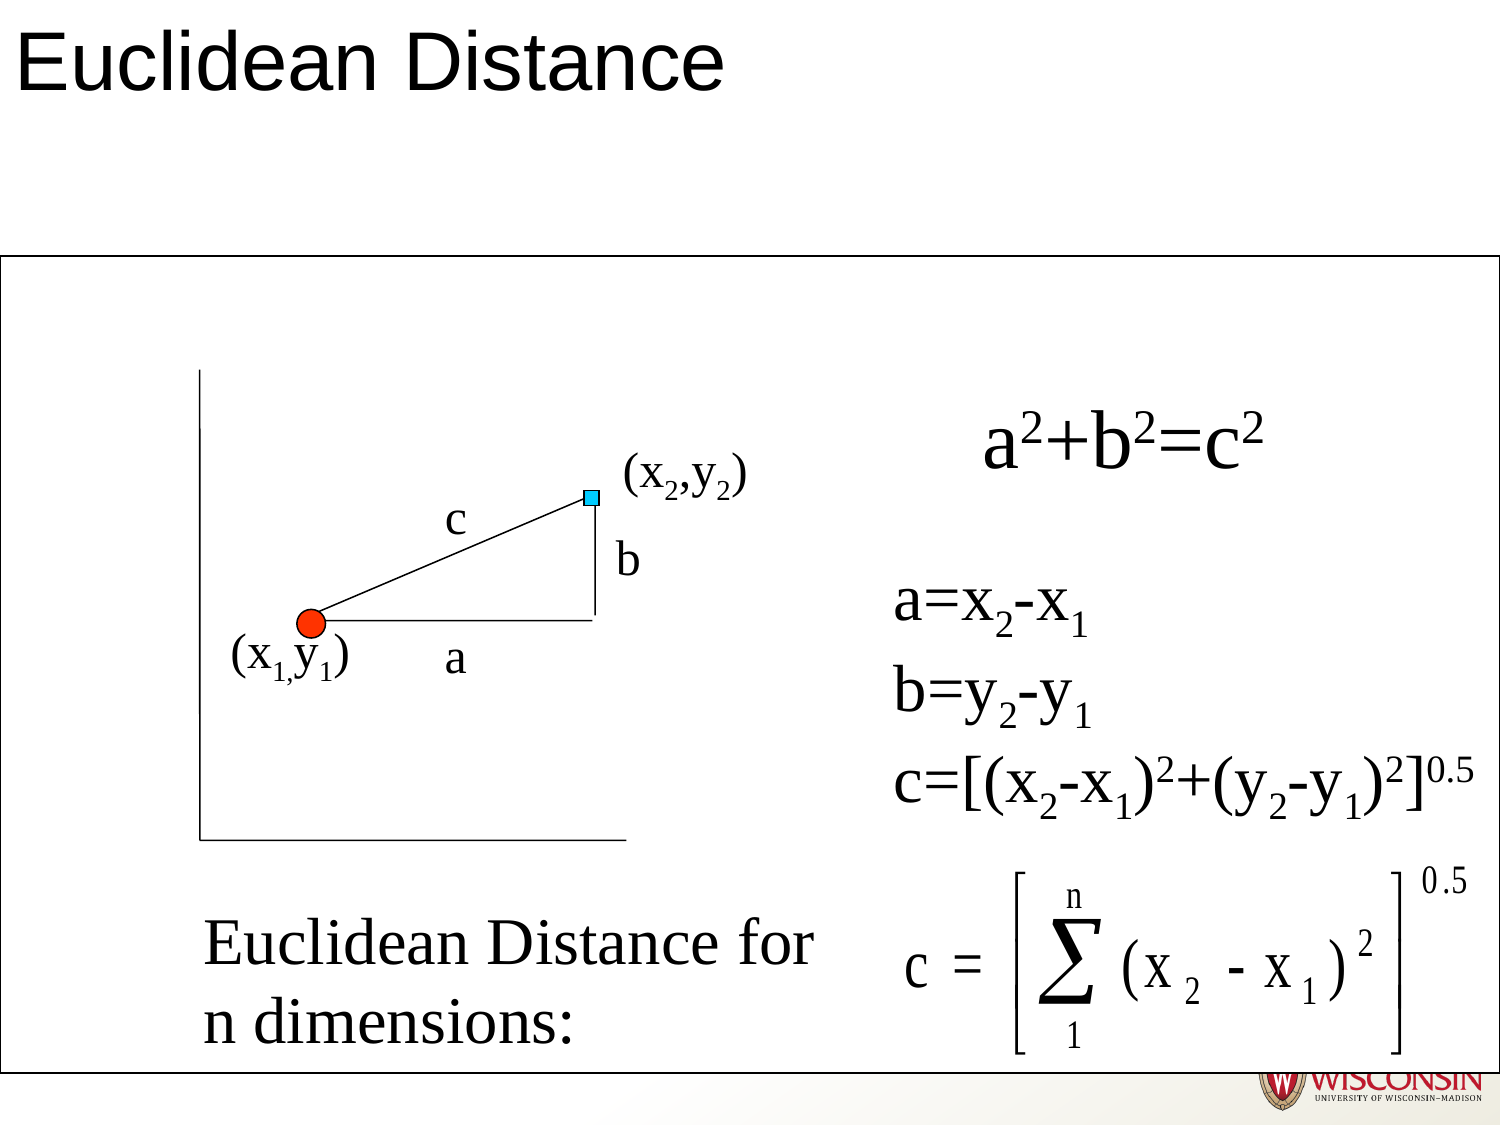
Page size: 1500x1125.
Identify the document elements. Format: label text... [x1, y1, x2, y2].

picture [1258, 1074, 1484, 1111]
text_box c [430, 476, 483, 552]
title Euclidean Distance [0, 0, 1500, 100]
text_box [875, 848, 1483, 1069]
text_box (x2,y2) [607, 430, 763, 514]
text_box a [429, 616, 482, 691]
text_box a2+b2=c2 [968, 377, 1281, 493]
text_box b [601, 518, 656, 593]
text_box Euclidean Distance for n dimensions: [188, 890, 831, 1065]
text_box [0, 255, 1500, 1074]
text_box a=x2-x1 b=y2-y1 c=[(x2-x1)2+(y2-y1)2]0.5 [878, 546, 1490, 835]
text_box [583, 490, 600, 506]
text_box (x1,y1) [215, 611, 366, 695]
